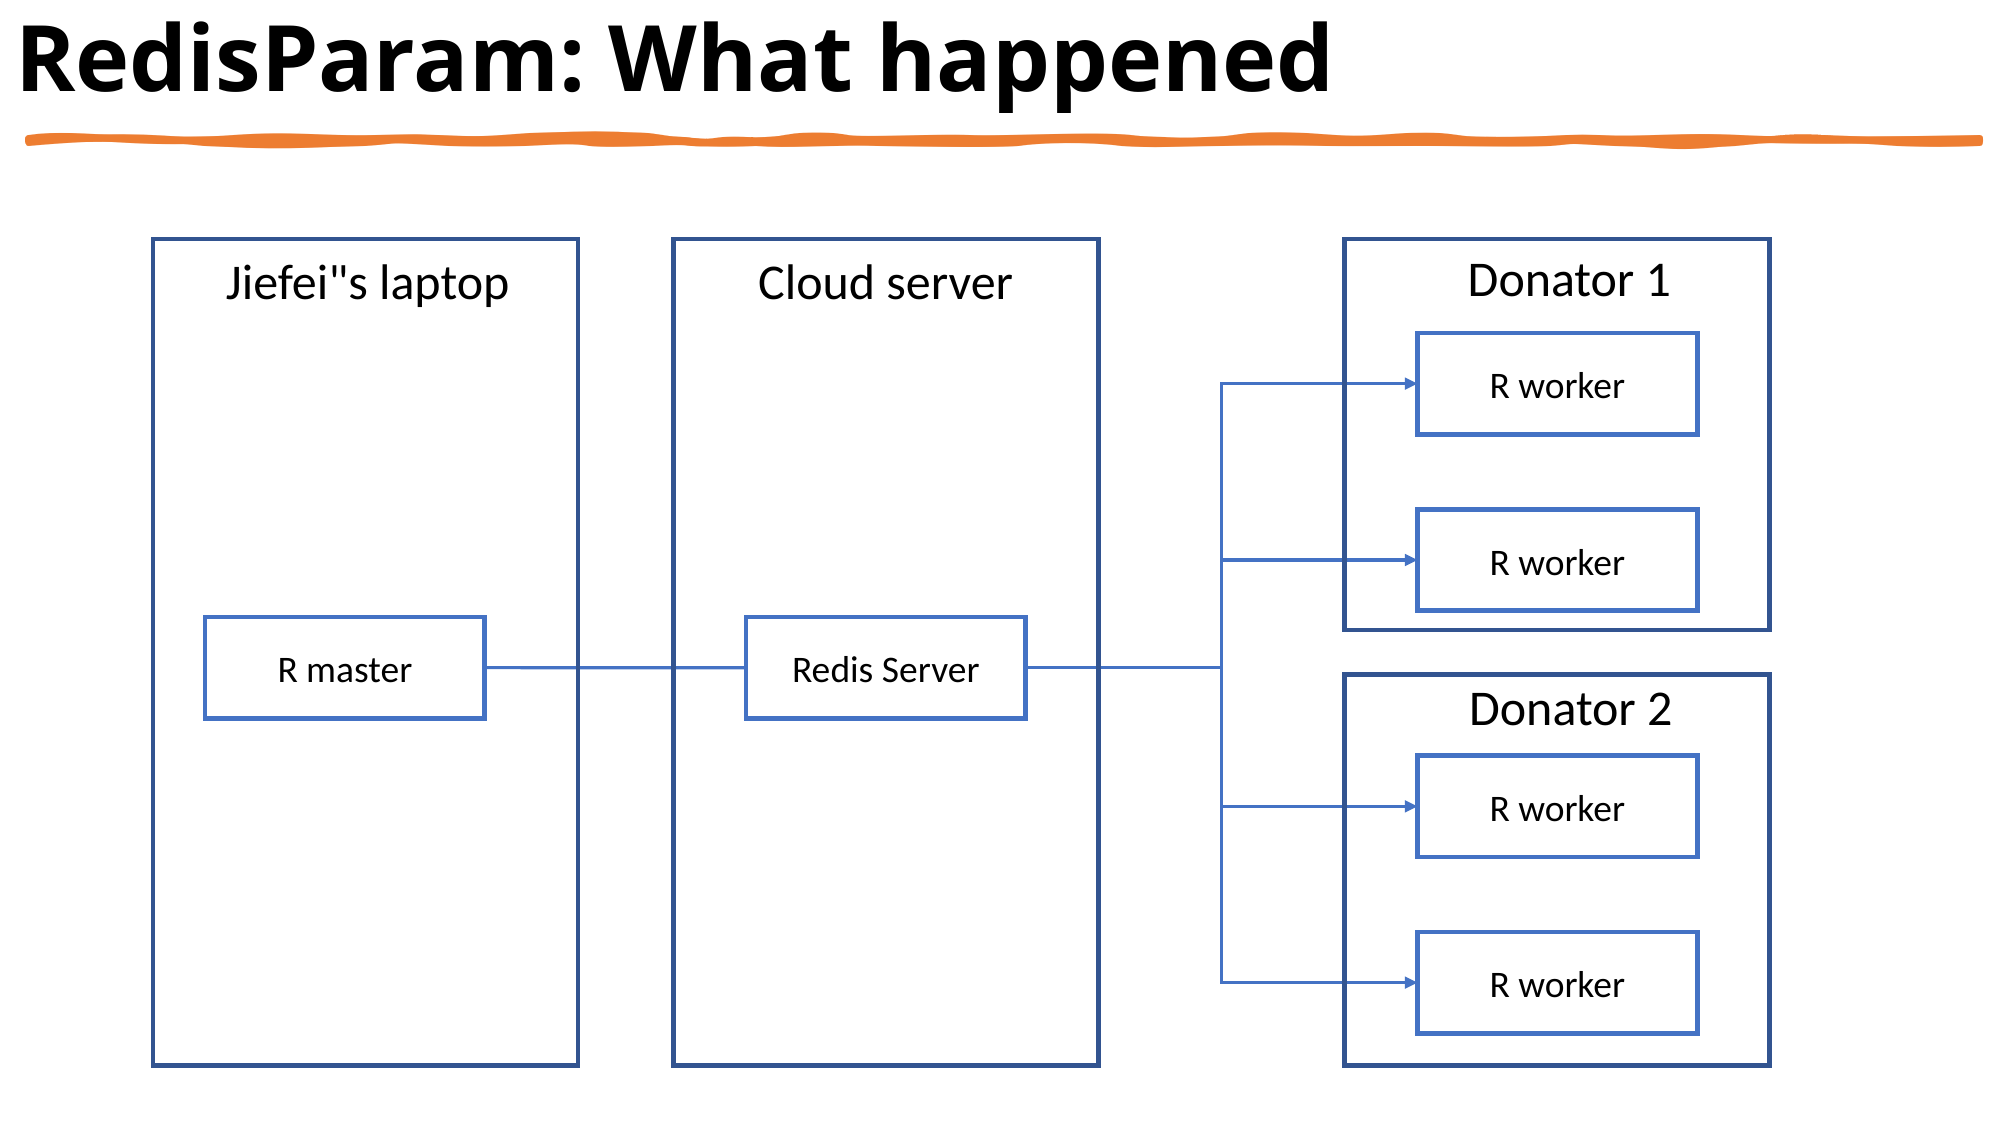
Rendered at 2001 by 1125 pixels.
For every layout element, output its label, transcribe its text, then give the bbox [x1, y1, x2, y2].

picture [0, 89, 2000, 161]
title RedisParam: What happened [0, 1, 1717, 89]
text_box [152, 238, 1770, 1066]
